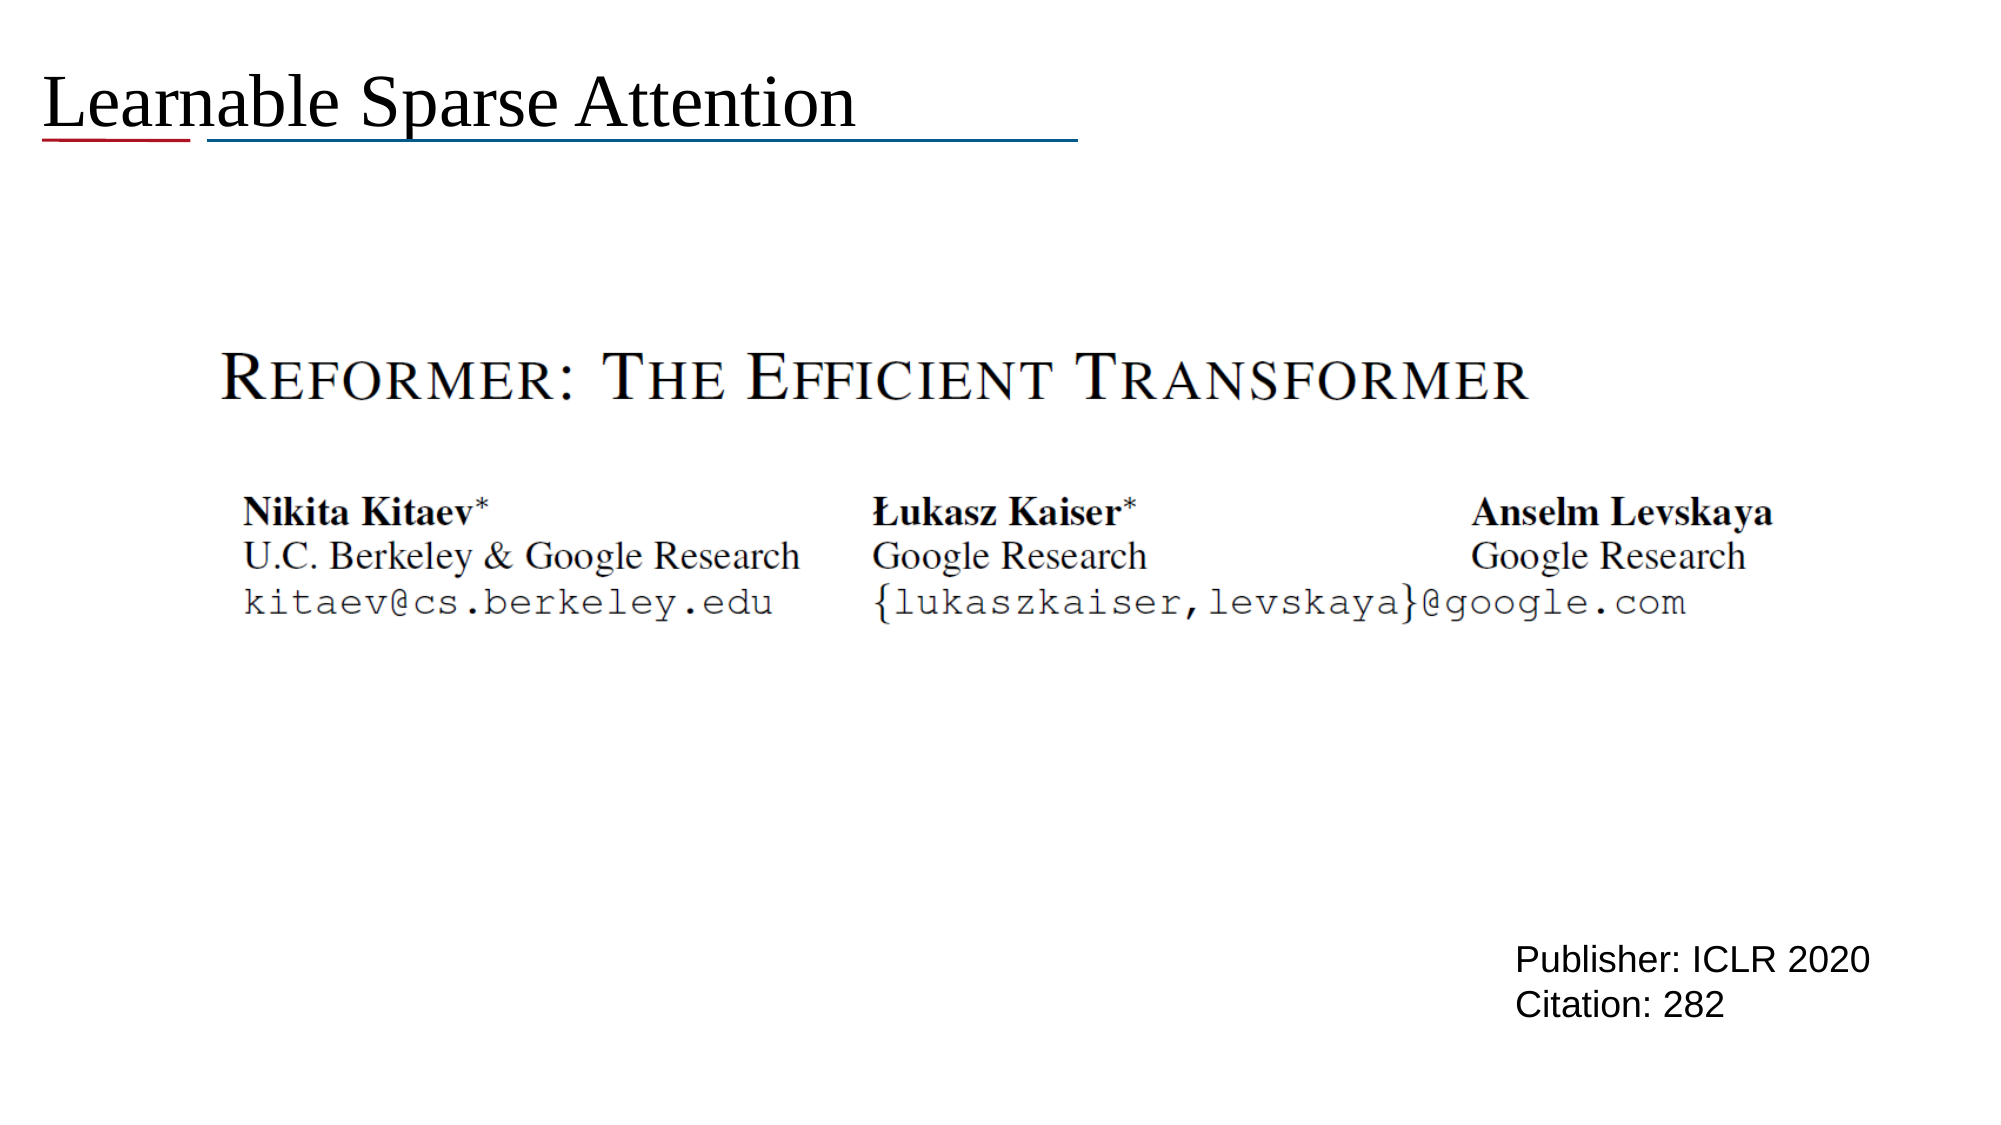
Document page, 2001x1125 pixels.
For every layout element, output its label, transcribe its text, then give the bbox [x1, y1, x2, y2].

picture [210, 320, 1790, 681]
title Learnable Sparse Attention [27, 0, 1753, 211]
text_box Publisher: ICLR 2020 Citation: 282 [1500, 927, 1886, 1032]
